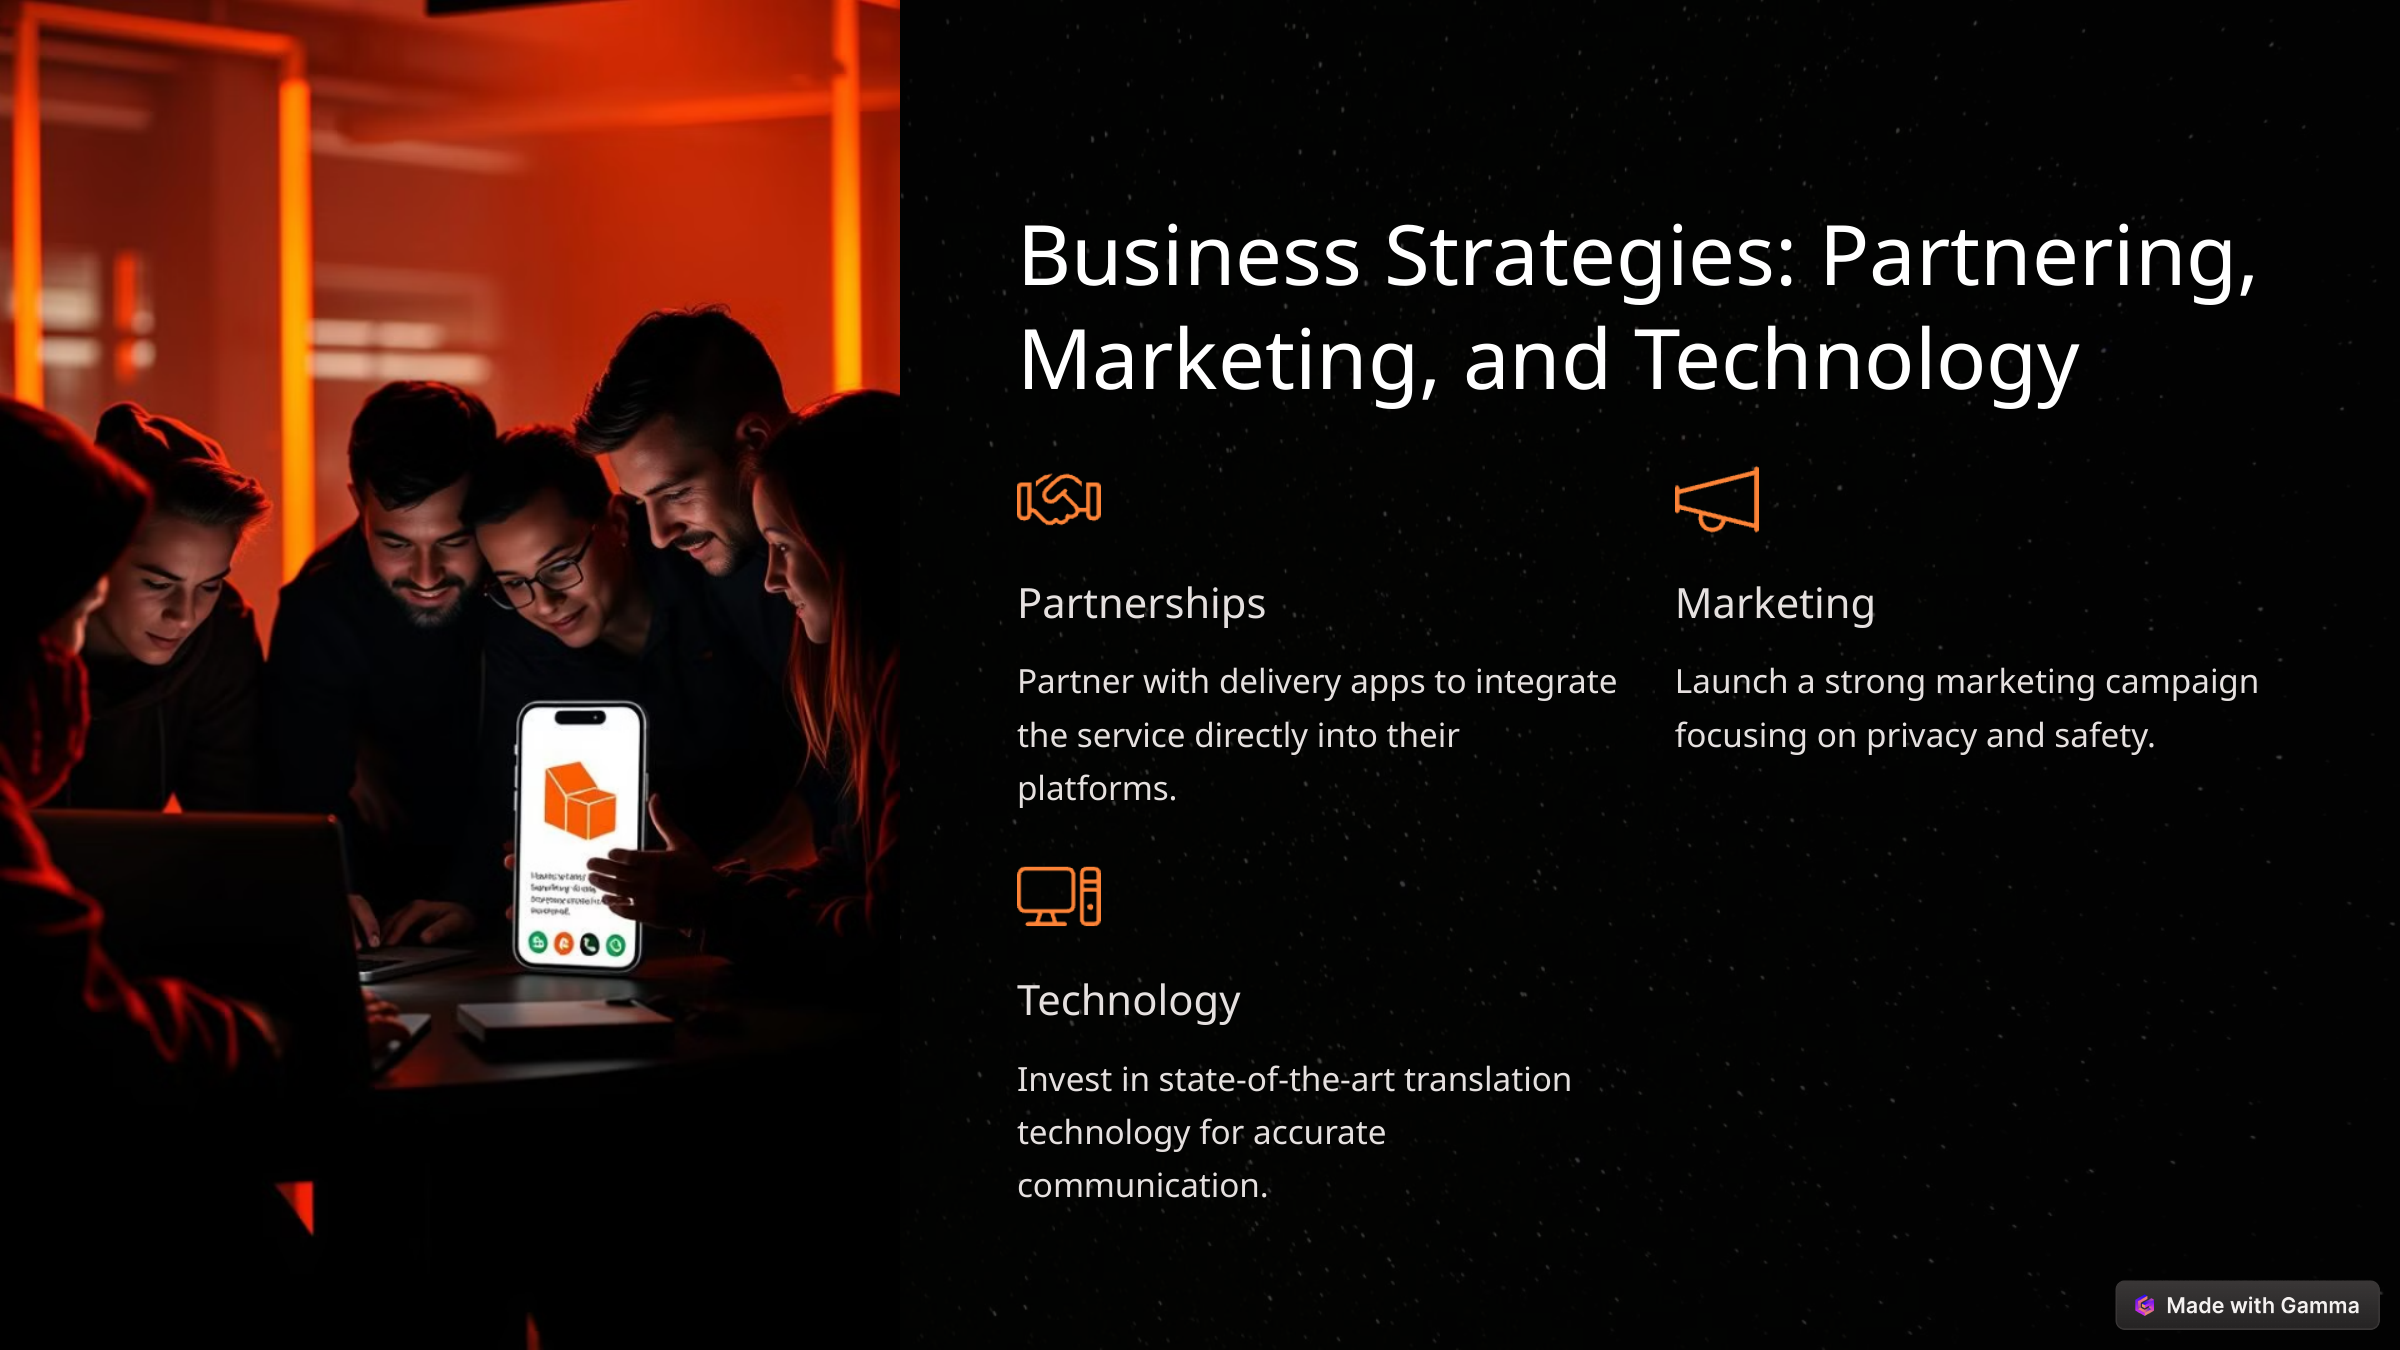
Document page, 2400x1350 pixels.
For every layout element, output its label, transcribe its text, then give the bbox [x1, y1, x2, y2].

text_box Partner with delivery apps to integrate the service directly into their platforms. [1017, 647, 1625, 755]
text_box Launch a strong marketing campaign focusing on privacy and safety. [1675, 647, 2283, 755]
text_box Technology [1017, 972, 1436, 1025]
text_box Invest in state-of-the-art translation technology for accurate communication. [1017, 1044, 1625, 1152]
text_box Partnerships [1017, 574, 1436, 628]
text_box Business Strategies: Partnering, Marketing, and Technology [1017, 198, 2283, 408]
text_box Marketing [1675, 574, 2094, 628]
picture [0, 0, 2400, 1350]
